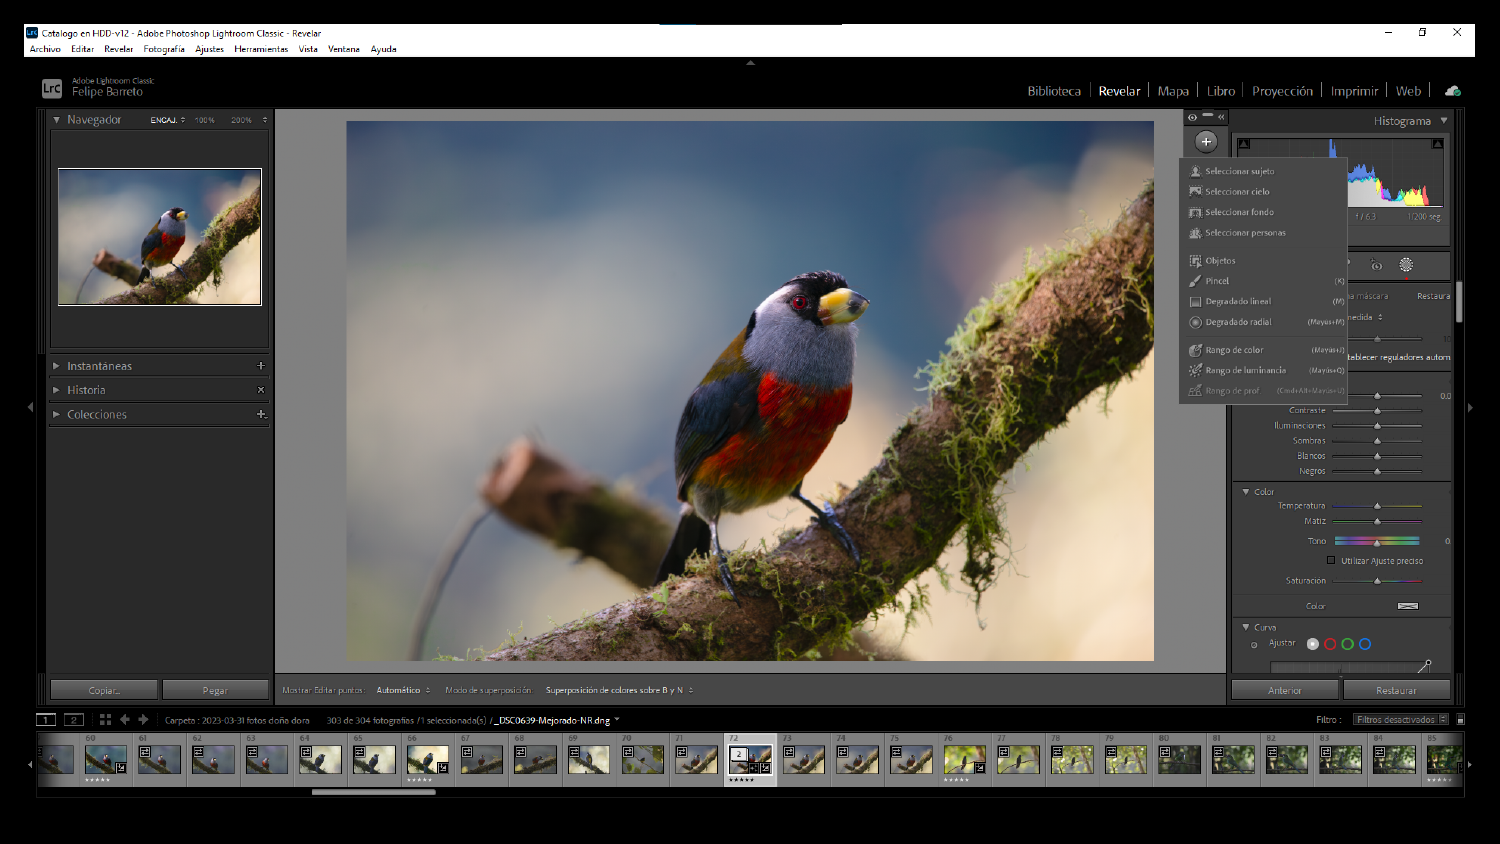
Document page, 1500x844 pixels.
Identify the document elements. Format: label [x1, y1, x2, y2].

picture [24, 24, 1476, 799]
